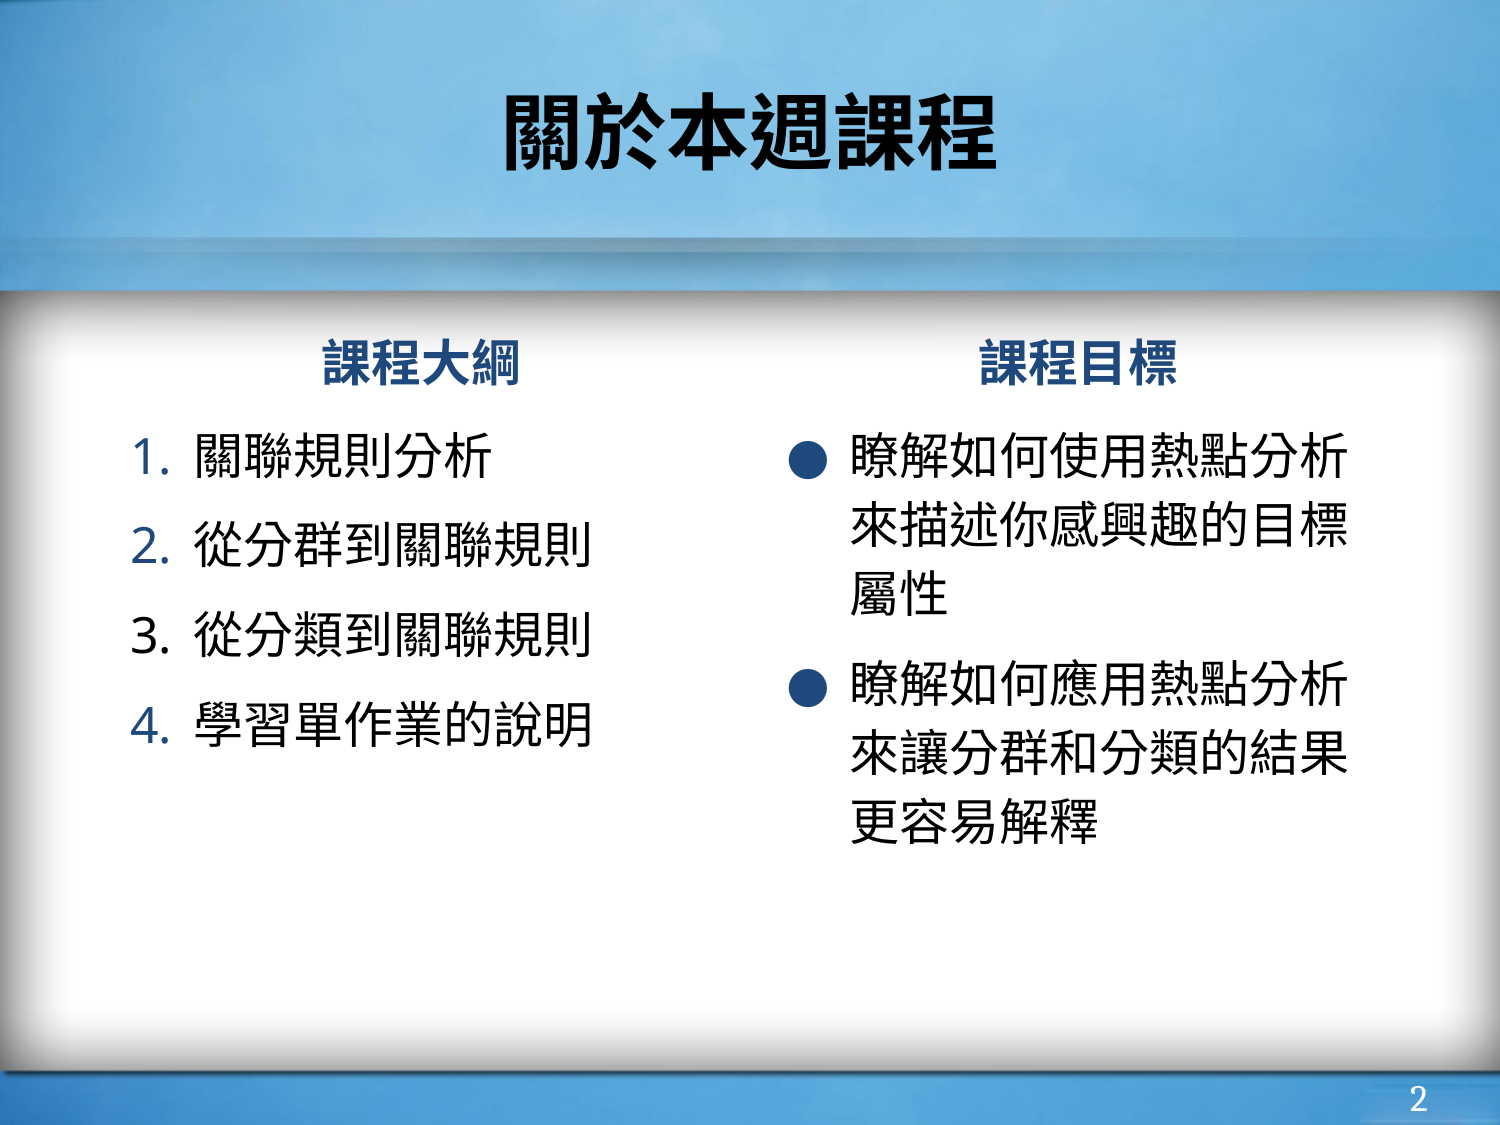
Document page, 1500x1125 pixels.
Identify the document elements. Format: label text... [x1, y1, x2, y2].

list 關聯規則分析 從分群到關聯規則 從分類到關聯規則 學習單作業的說明 [103, 403, 739, 1062]
picture [0, 0, 1500, 1125]
list 瞭解如何使用熱點分析來描述你感興趣的目標屬性 瞭解如何應用熱點分析來讓分群和分類的結果更容易解釋 [759, 400, 1398, 1062]
subtitle 課程大綱 [103, 307, 740, 403]
slide_number ‹#› [1350, 1074, 1488, 1118]
subtitle 課程目標 [759, 307, 1397, 403]
title 關於本週課程 [78, 27, 1422, 232]
